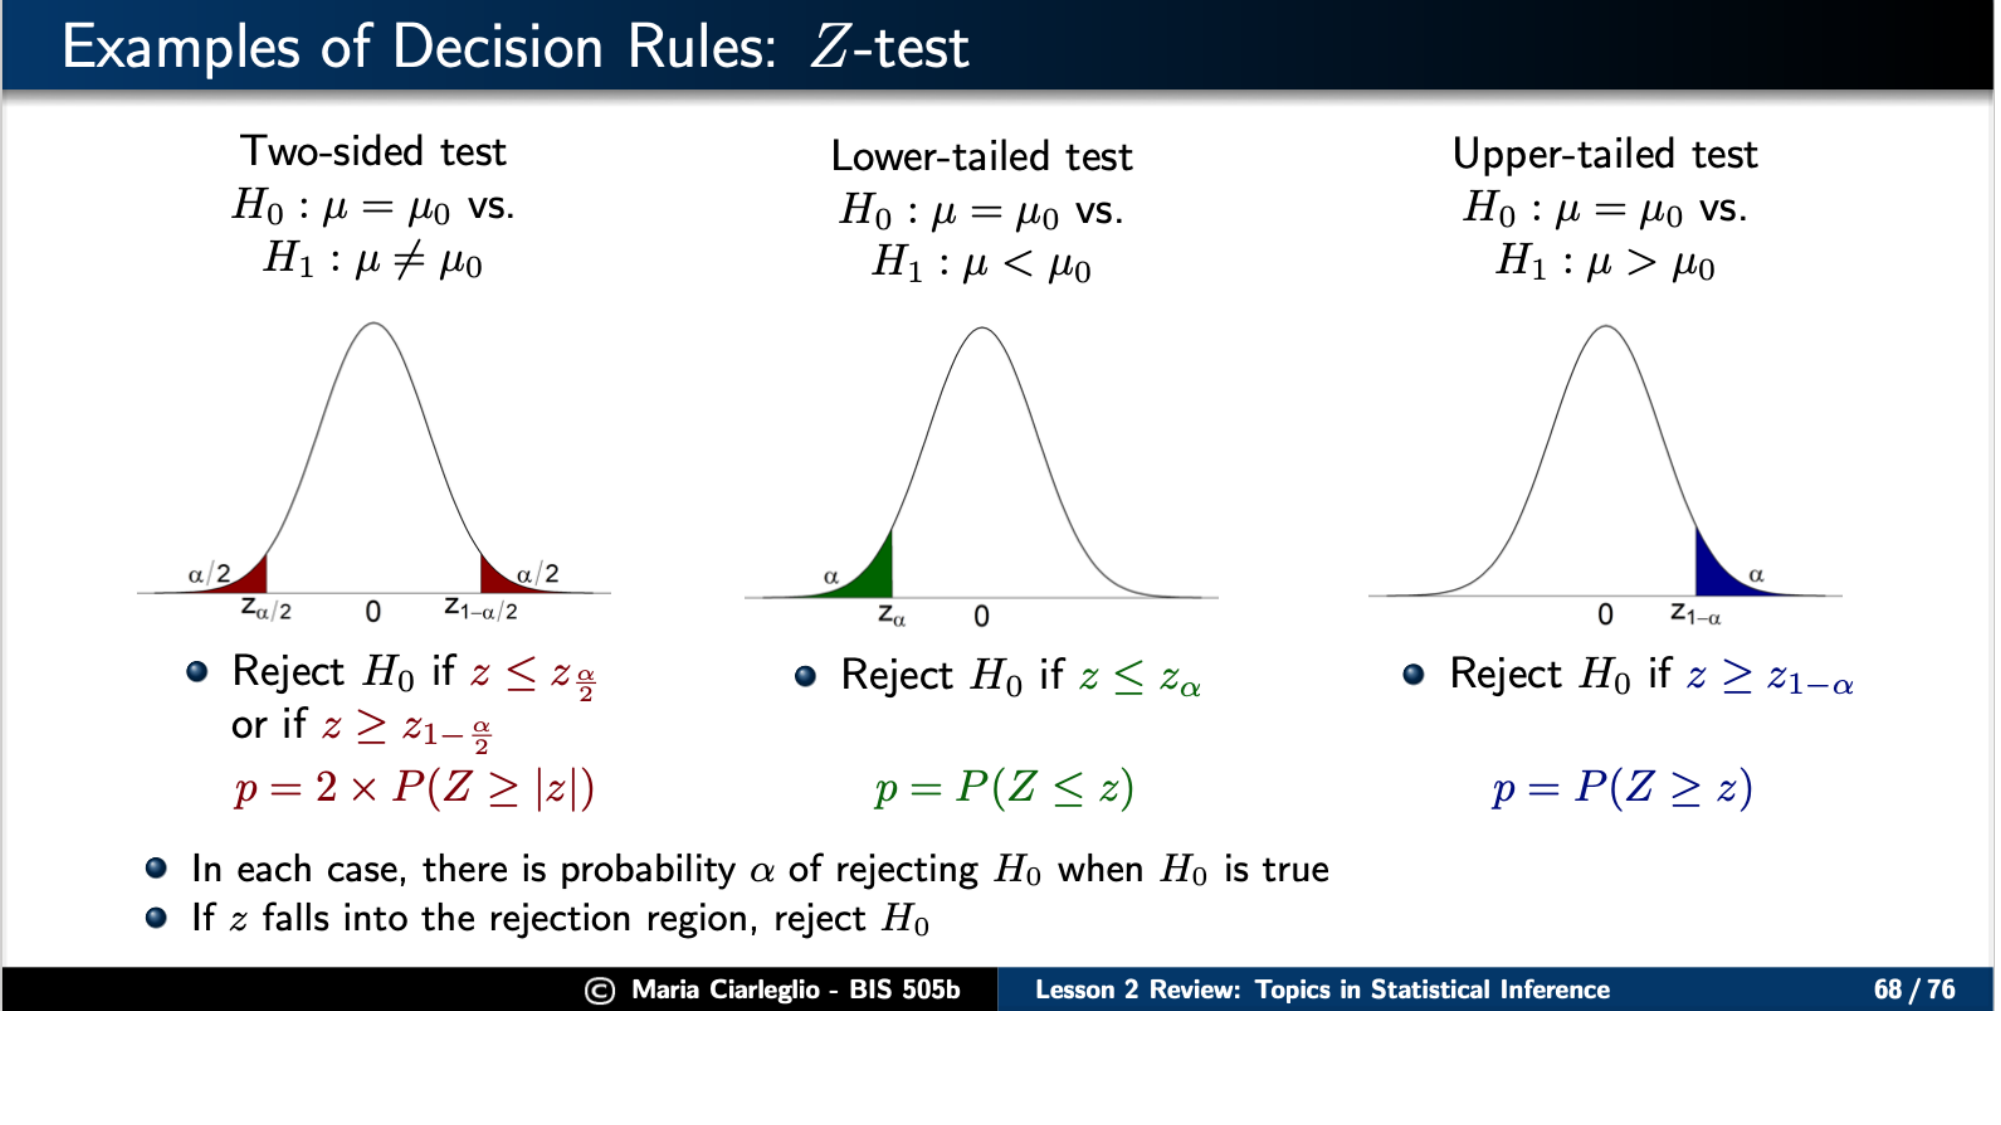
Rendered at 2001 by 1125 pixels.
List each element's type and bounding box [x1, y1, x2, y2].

picture [0, 0, 1995, 1012]
